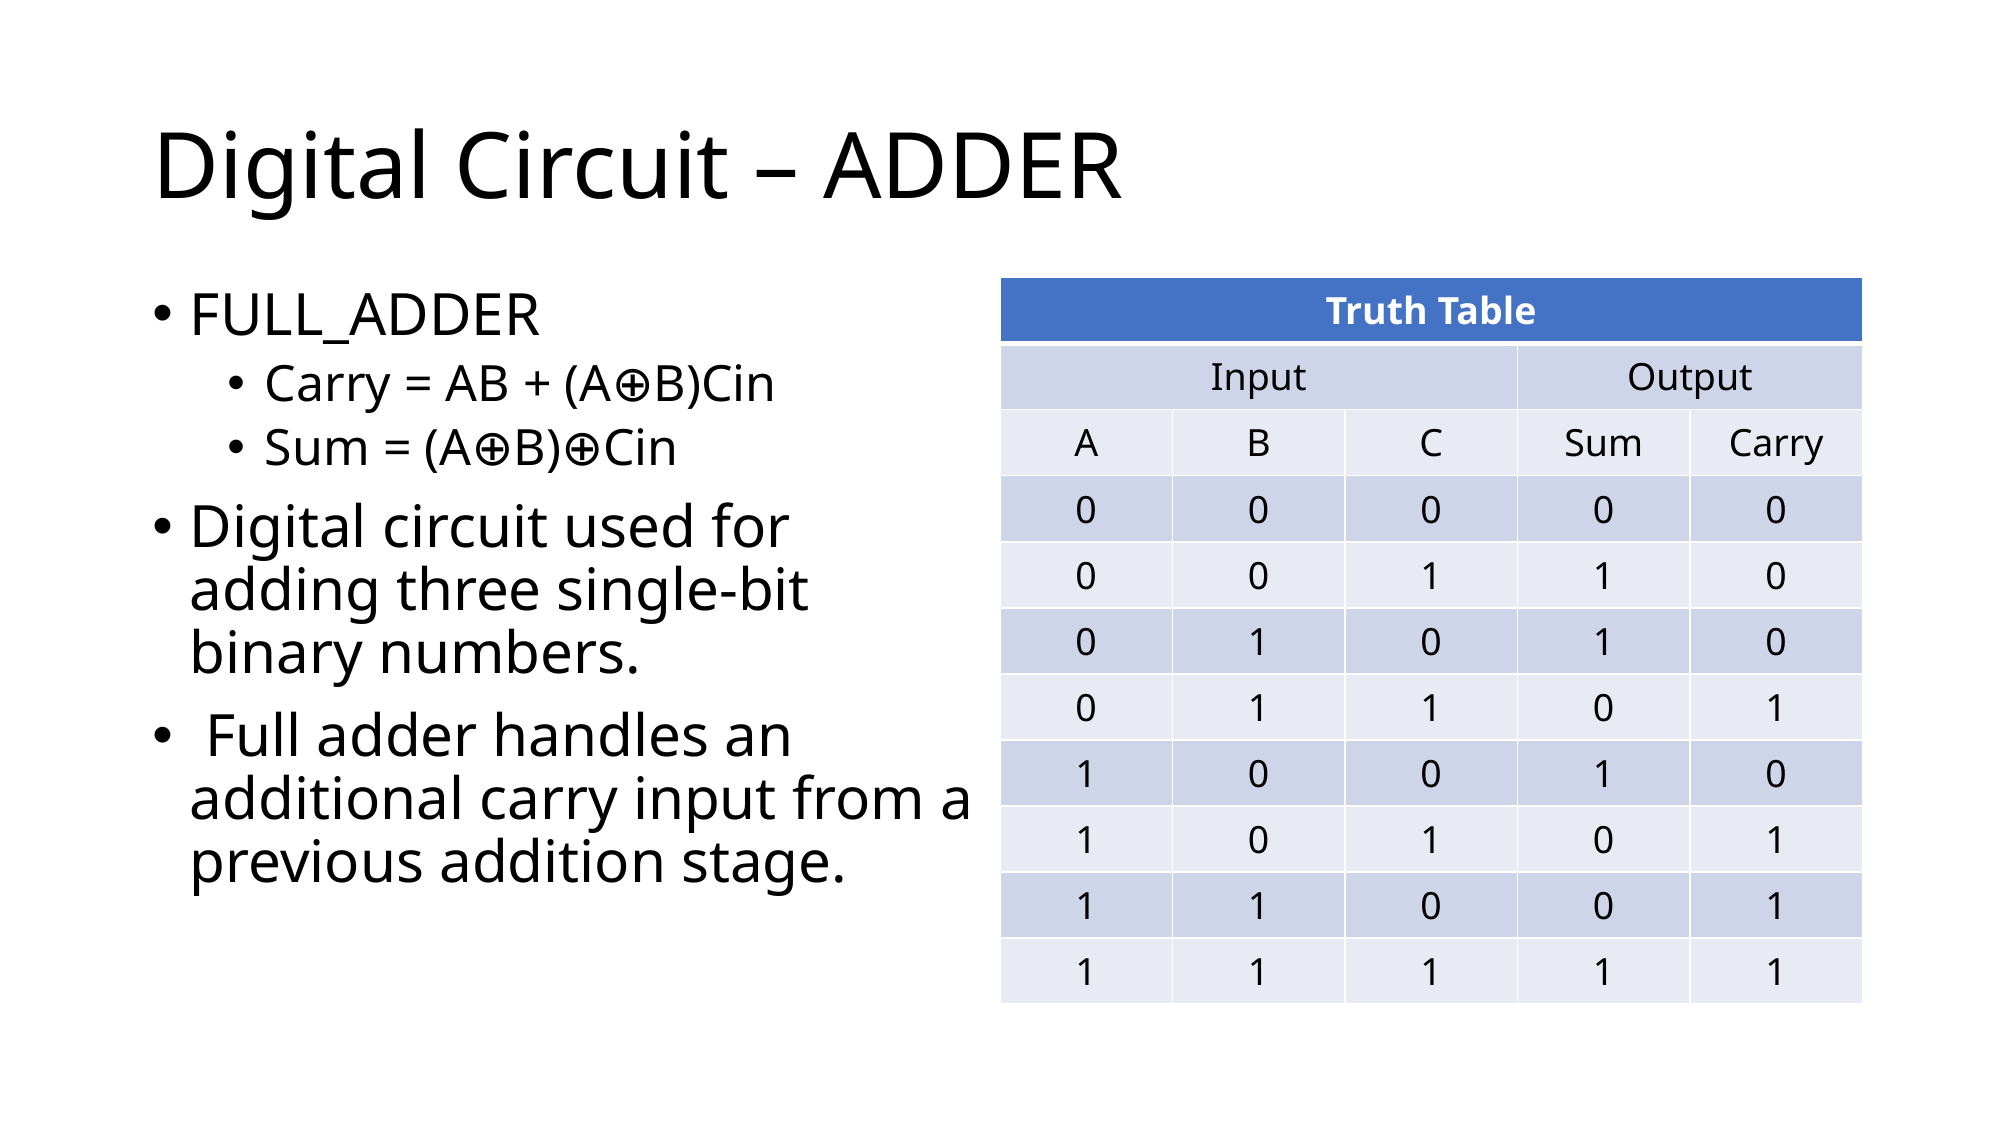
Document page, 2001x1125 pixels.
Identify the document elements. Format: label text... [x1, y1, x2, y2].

table_cell Input [1001, 346, 1517, 409]
table_cell 0 [1691, 609, 1862, 673]
table_cell 1 [1173, 873, 1344, 937]
table_cell 0 [1001, 609, 1172, 673]
table_cell 0 [1518, 807, 1689, 871]
table_cell 1 [1001, 873, 1172, 937]
table_cell 0 [1001, 476, 1172, 541]
table_cell 1 [1173, 675, 1344, 739]
table_cell 1 [1346, 675, 1517, 739]
table_cell 1 [1001, 939, 1172, 1003]
table_cell 1 [1518, 939, 1689, 1003]
table_cell 0 [1173, 543, 1344, 607]
table_cell 1 [1346, 807, 1517, 871]
table_cell 1 [1691, 675, 1862, 739]
table_cell 0 [1173, 476, 1344, 541]
table_cell 0 [1346, 609, 1517, 673]
table_cell 0 [1518, 873, 1689, 937]
table_cell 0 [1346, 741, 1517, 805]
table_cell 0 [1173, 741, 1344, 805]
table_cell 1 [1691, 873, 1862, 937]
table_cell 1 [1518, 741, 1689, 805]
table_cell 0 [1001, 543, 1172, 607]
table_cell 1 [1691, 939, 1862, 1003]
table_header Truth Table [1001, 278, 1862, 341]
table_cell C [1346, 410, 1517, 475]
table_cell Output [1518, 346, 1862, 409]
table_cell 0 [1346, 476, 1517, 541]
table_cell 0 [1518, 476, 1689, 541]
table_cell 1 [1346, 543, 1517, 607]
table_cell A [1001, 410, 1172, 475]
table_cell Sum [1518, 410, 1689, 475]
table_cell 1 [1173, 939, 1344, 1003]
table_cell 0 [1691, 543, 1862, 607]
table_cell 1 [1691, 807, 1862, 871]
table_cell 1 [1346, 939, 1517, 1003]
table_cell 0 [1001, 675, 1172, 739]
table_cell 1 [1001, 807, 1172, 871]
list FULL_ADDER Carry = AB + (A⊕B)Cin Sum = (A⊕B)⊕Cin Digital circuit used for adding three single-bit binary numbers. Full adder handles an additional carry input from a previous addition stage. [137, 277, 1000, 1066]
table_cell Carry [1691, 410, 1862, 475]
table_cell 0 [1691, 741, 1862, 805]
table_cell 1 [1518, 543, 1689, 607]
table_cell 0 [1518, 675, 1689, 739]
table_cell 0 [1691, 476, 1862, 541]
table_cell 0 [1346, 873, 1517, 937]
title Digital Circuit – ADDER [137, 59, 1863, 277]
table_cell B [1173, 410, 1344, 475]
table_cell 1 [1518, 609, 1689, 673]
table_cell 1 [1001, 741, 1172, 805]
table_cell 1 [1173, 609, 1344, 673]
table_cell 0 [1173, 807, 1344, 871]
